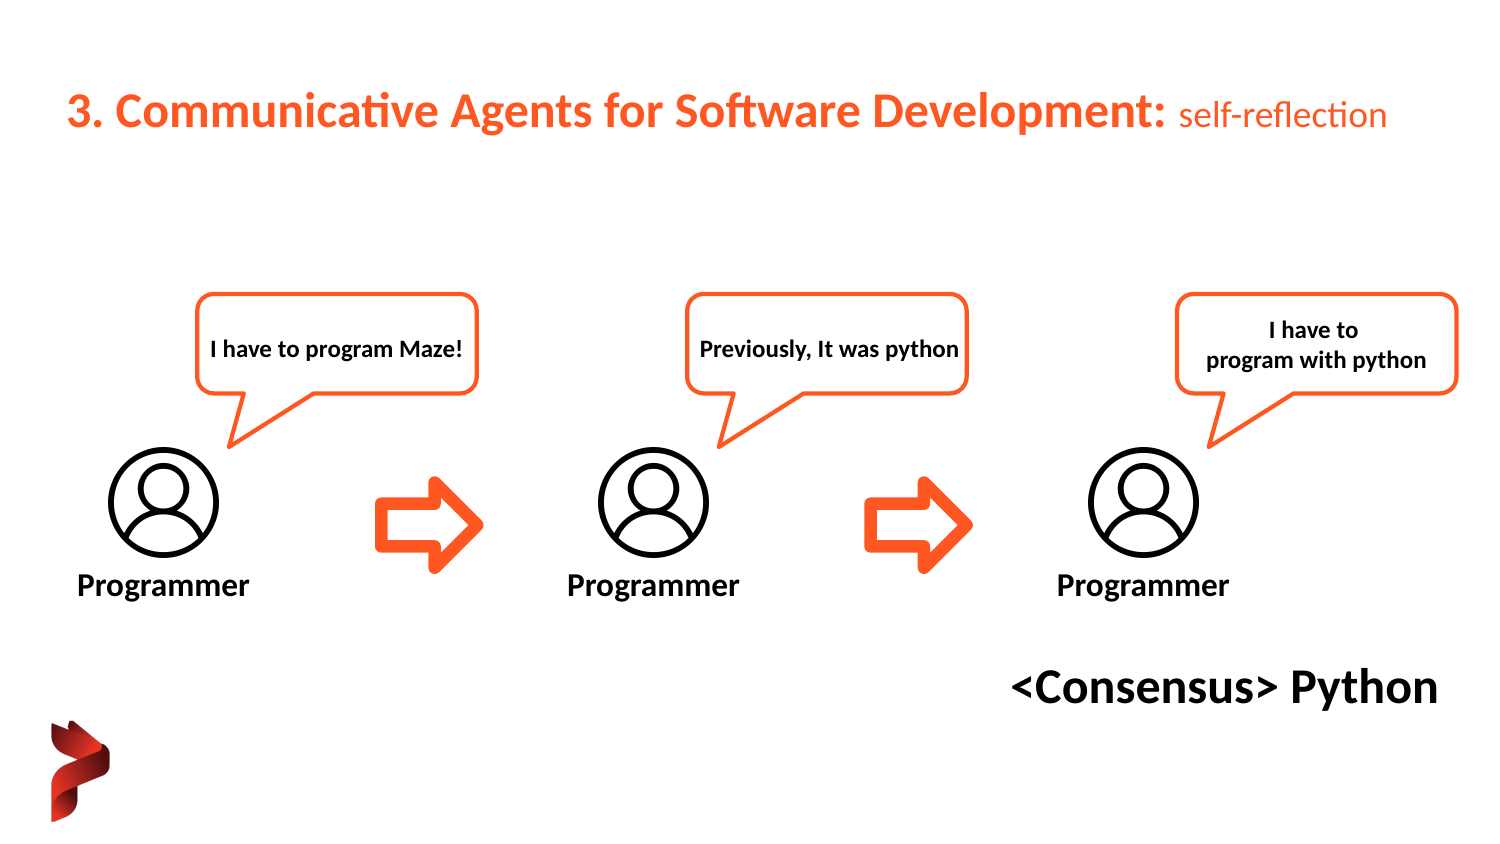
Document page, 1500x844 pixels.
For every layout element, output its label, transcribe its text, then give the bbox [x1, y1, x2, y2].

text_box [868, 480, 969, 570]
text_box <Consensus> Python [995, 646, 1455, 722]
picture [1087, 447, 1199, 558]
text_box [379, 480, 480, 570]
text_box Programmer [1030, 556, 1256, 611]
text_box [685, 291, 969, 324]
text_box [195, 291, 479, 324]
picture [597, 447, 709, 558]
text_box Programmer [540, 556, 766, 611]
text_box [195, 370, 479, 449]
text_box Previously, It was python [685, 324, 975, 370]
text_box I have to program Maze! [195, 324, 479, 370]
text_box I have to program with python [1191, 305, 1443, 381]
picture [50, 718, 110, 823]
text_box Programmer [51, 556, 277, 611]
title 3. Communicative Agents for Software Development: self-reflection [51, 62, 1486, 157]
picture [108, 447, 220, 558]
text_box [685, 370, 969, 449]
text_box [1174, 291, 1459, 449]
